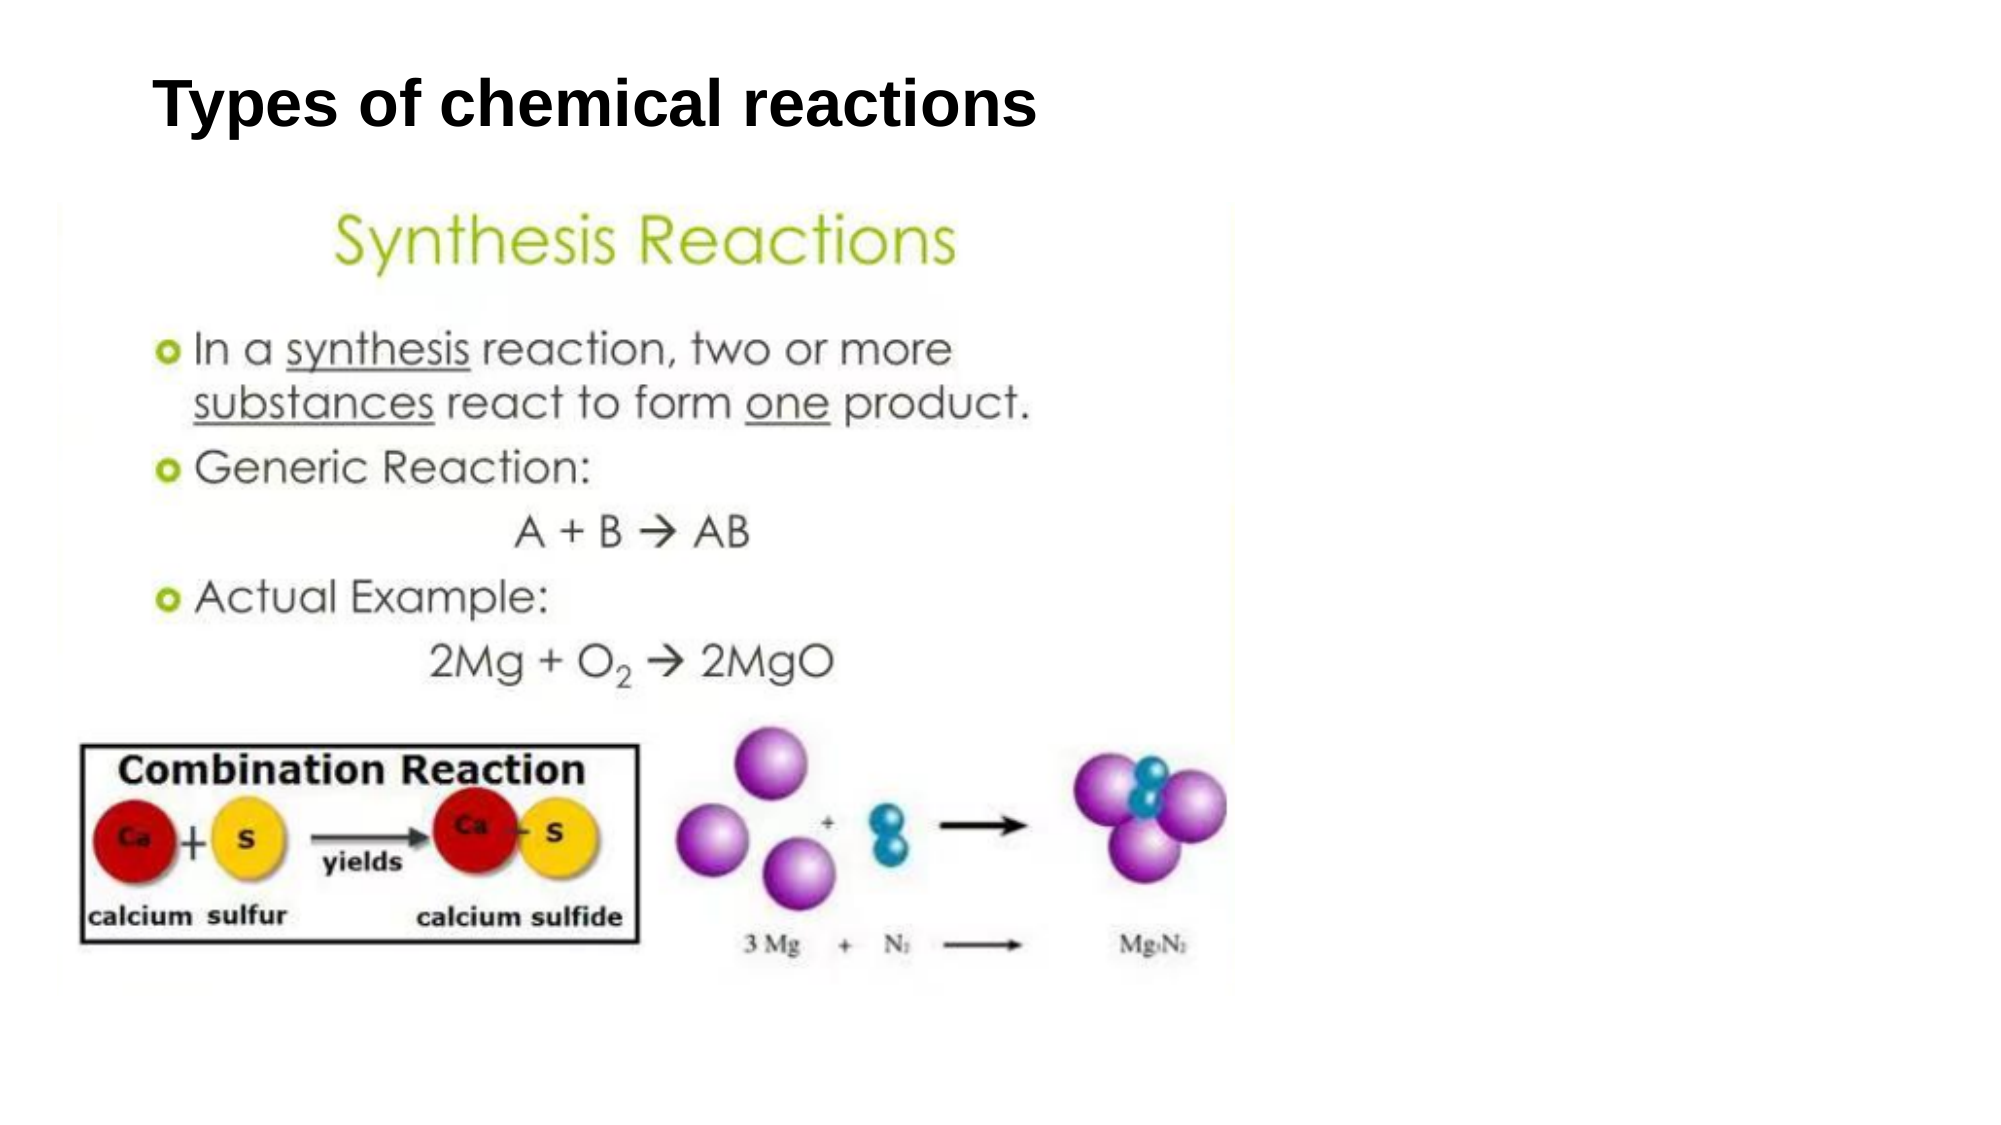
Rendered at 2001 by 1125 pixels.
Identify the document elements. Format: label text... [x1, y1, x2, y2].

title Types of chemical reactions [137, 59, 1863, 150]
picture [57, 202, 1235, 996]
